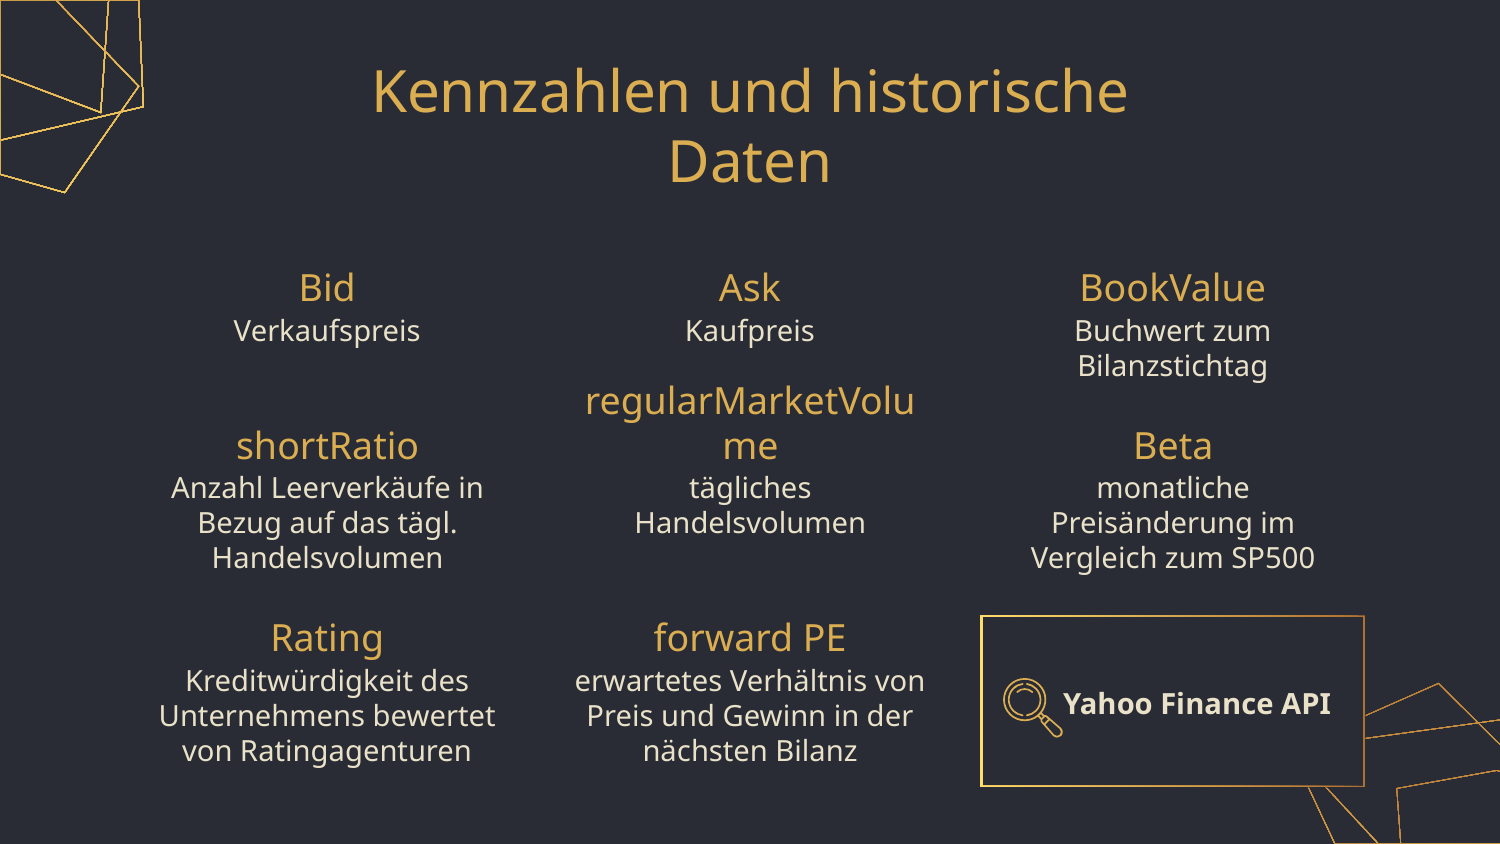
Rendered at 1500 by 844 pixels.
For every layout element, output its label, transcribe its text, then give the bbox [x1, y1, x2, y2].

subtitle Buchwert zum Bilanzstichtag [980, 297, 1366, 403]
text_box Kreditwürdigkeit des Unternehmens bewertet von Ratingagenturen [134, 647, 520, 753]
subtitle Beta [980, 422, 1366, 454]
text_box forward PE [557, 615, 943, 647]
title Kennzahlen und historische Daten [327, 88, 1173, 160]
subtitle Verkaufspreis [134, 325, 520, 403]
subtitle BookValue [980, 265, 1366, 297]
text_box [1000, 677, 1064, 738]
text_box Rating [134, 615, 520, 647]
text_box [980, 615, 1366, 788]
subtitle tägliches Handelsvolumen [557, 454, 944, 560]
subtitle Bid [134, 265, 520, 325]
subtitle Anzahl Leerverkäufe in Bezug auf das tägl. Handelsvolumen [134, 454, 521, 560]
subtitle Ask [557, 265, 943, 297]
subtitle regularMarketVolume [557, 422, 944, 454]
subtitle shortRatio [134, 422, 521, 454]
text_box erwartetes Verhältnis von Preis und Gewinn in der nächsten Bilanz [557, 647, 943, 753]
subtitle Kaufpreis [557, 297, 943, 403]
text_box Yahoo Finance API [1029, 670, 1363, 729]
subtitle monatliche Preisänderung im Vergleich zum SP500 [980, 454, 1366, 560]
